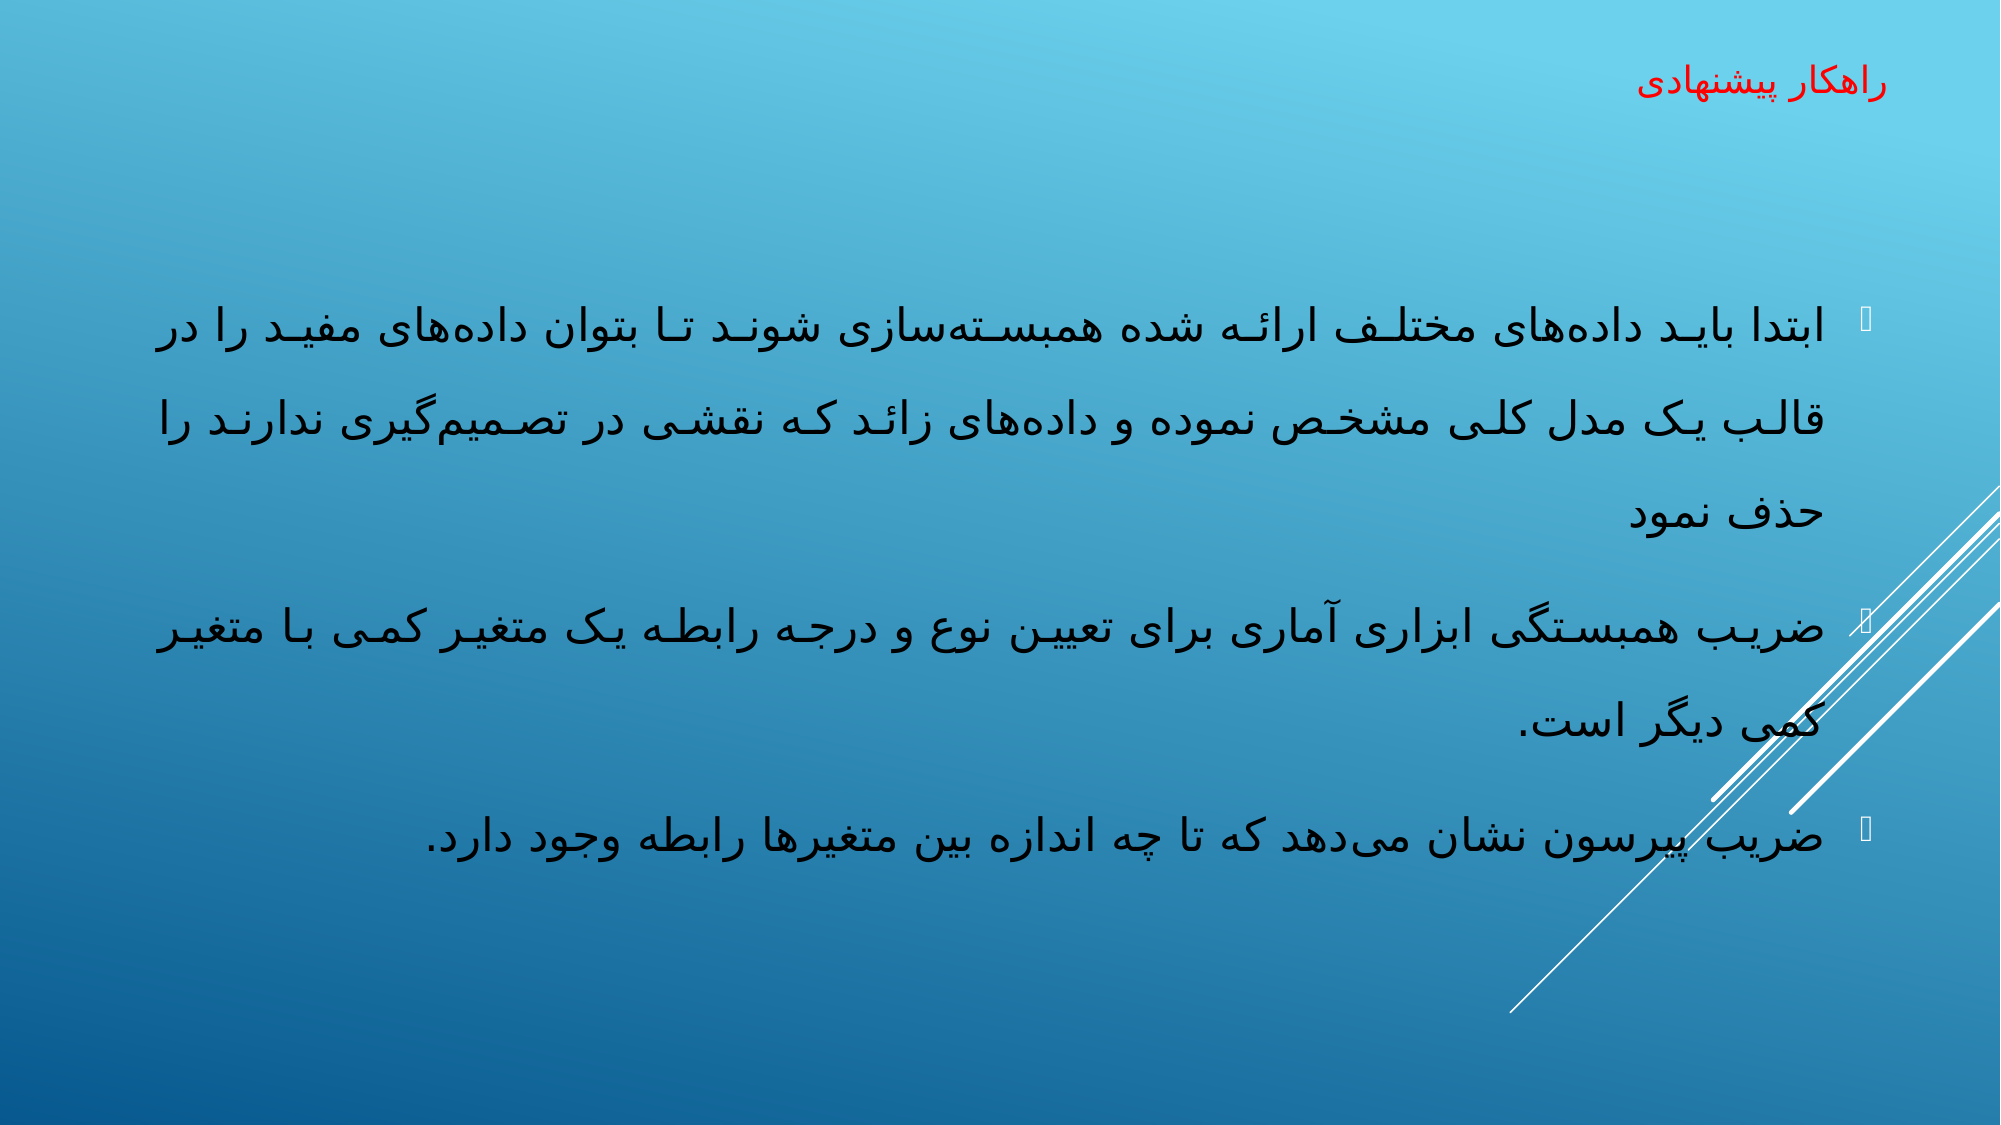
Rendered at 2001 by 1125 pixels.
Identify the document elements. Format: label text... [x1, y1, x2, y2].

list ابتدا باید داده‌های مختلف ارائه شده همبسته‌سازی شوند تا بتوان داده‌های مفید را در قالب یک مدل کلی مشخص نموده و داده‌های زائد که نقشی در تصمیم‌گیری ندارند را حذف نمود ضریب همبستگی ابزاری آماری برای تعیین نوع و درجه رابطه یک متغیر کمی با متغیر کمی دیگر است. ضریب پیرسون نشان می‌دهد که تا چه اندازه بین متغیرها رابطه وجود دارد. [142, 166, 1888, 1022]
text_box راهکار پیشنهادی [1592, 48, 1903, 109]
